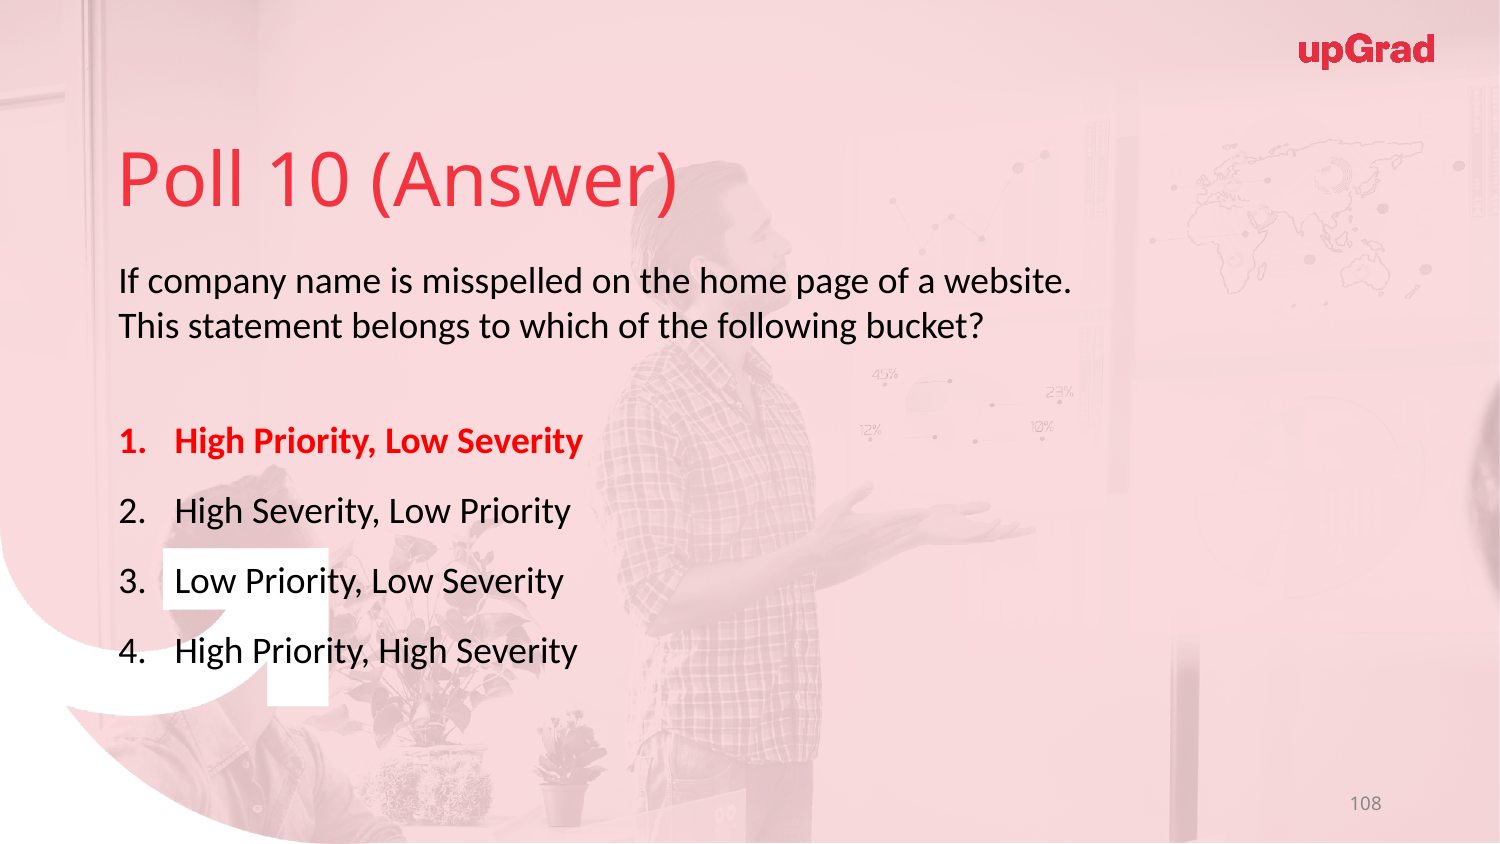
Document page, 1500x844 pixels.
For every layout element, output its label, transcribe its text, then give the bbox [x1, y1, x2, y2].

text_box Poll 10 (Answer) [105, 102, 1007, 248]
text_box [0, 0, 1500, 844]
slide_number 108 [1059, 782, 1397, 827]
text_box If company name is misspelled on the home page of a website. This statement belongs to which of the following bucket? High Priority, Low Severity High Severity, Low Priority Low Priority, Low Severity High Priority, High Severity [103, 248, 1404, 784]
picture [1299, 33, 1434, 70]
